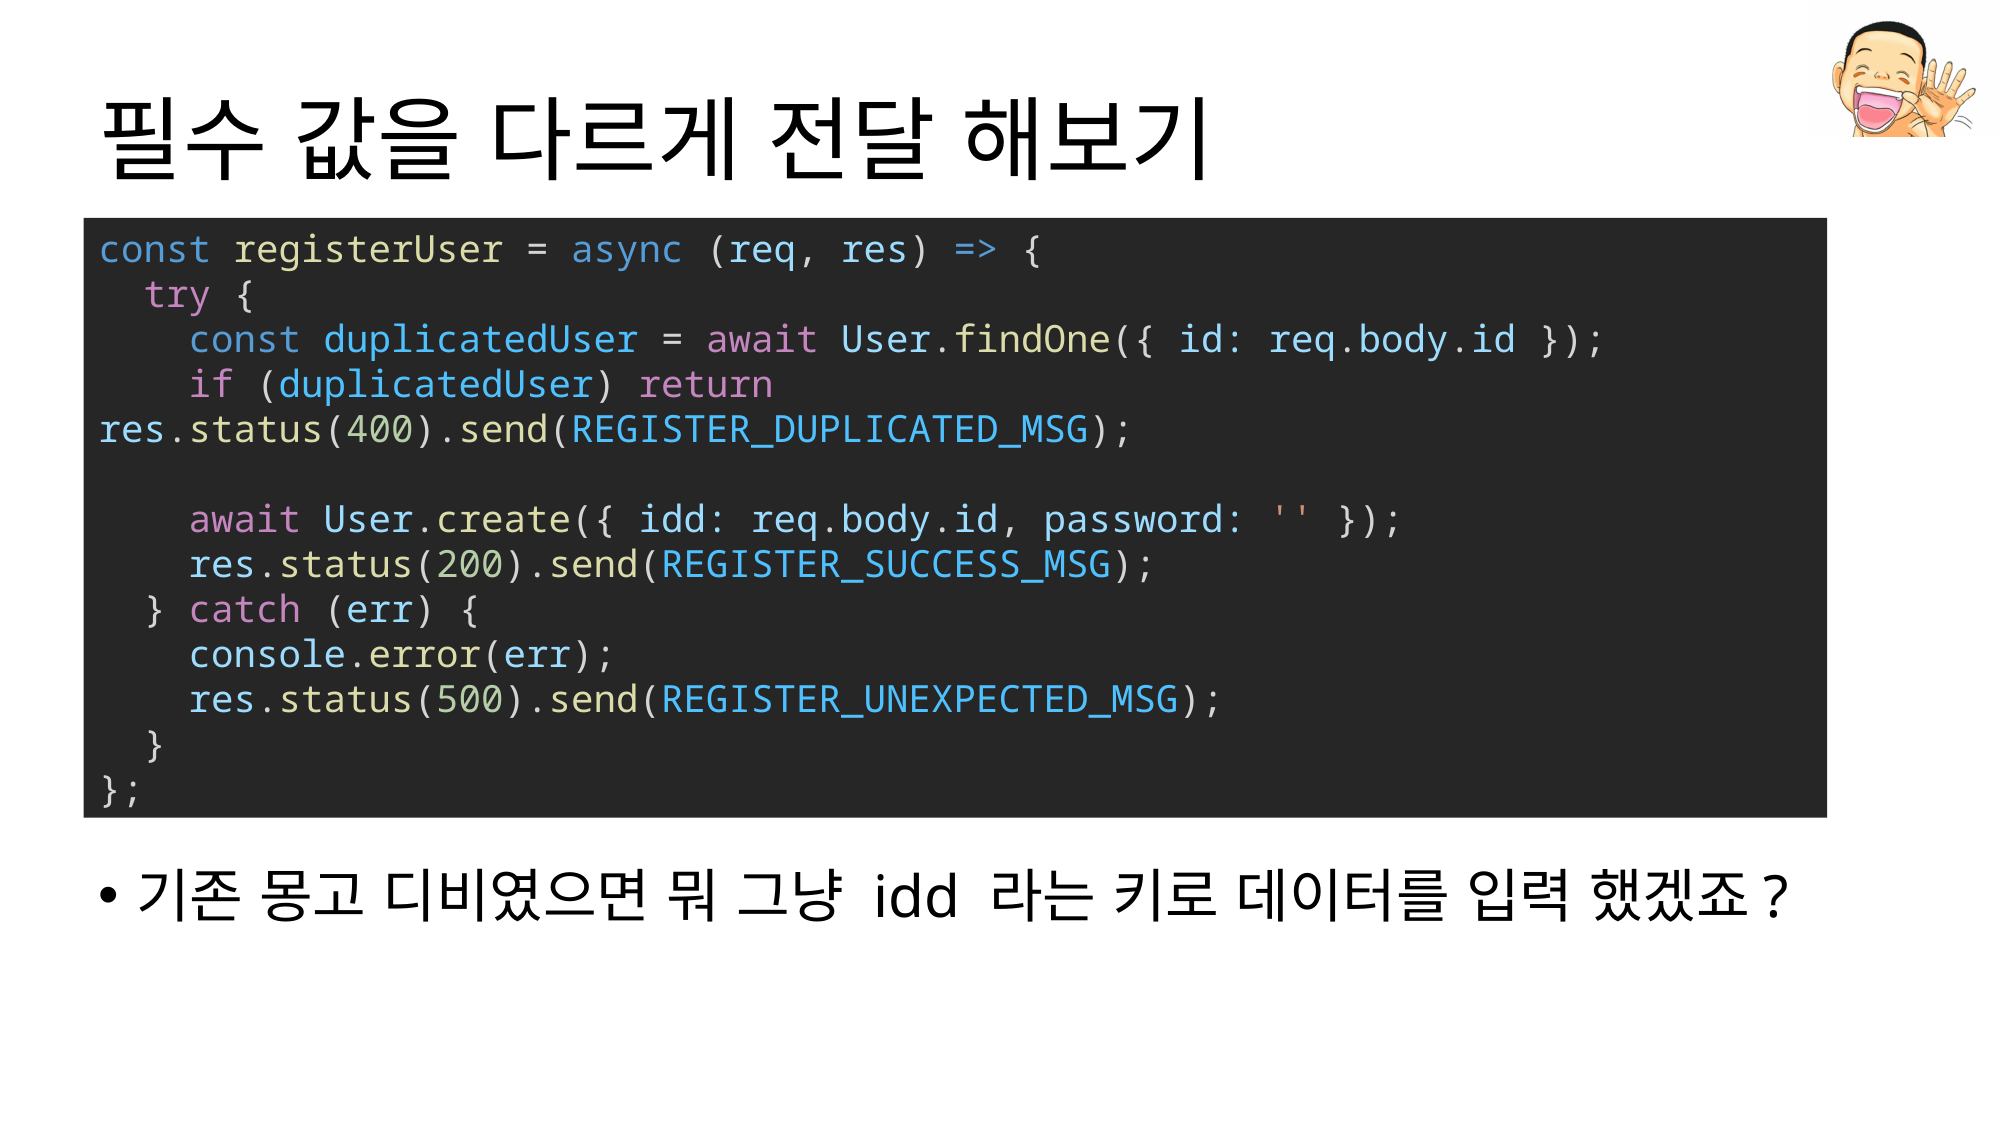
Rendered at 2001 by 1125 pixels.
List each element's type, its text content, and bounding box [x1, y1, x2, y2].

list 기존 몽고 디비였으면 뭐 그냥 idd 라는 키로 데이터를 입력 했겠죠? [83, 816, 1931, 1125]
text_box const registerUser = async (req, res) => { try { const duplicatedUser = await User.findOne({ id: req.body.id }); if (duplicatedUser) return res.status(400).send(REGISTER_DUPLICATED_MSG); await User.create({ idd: req.body.id, password: '' }); res.status(200).send(REGISTER_SUCCESS_MSG); } catch (err) { console.error(err); res.status(500).send(REGISTER_UNEXPECTED_MSG); } }; [83, 217, 1828, 816]
title 필수 값을 다르게 전달 해보기 [83, 0, 1931, 218]
picture [1931, 0, 2000, 137]
